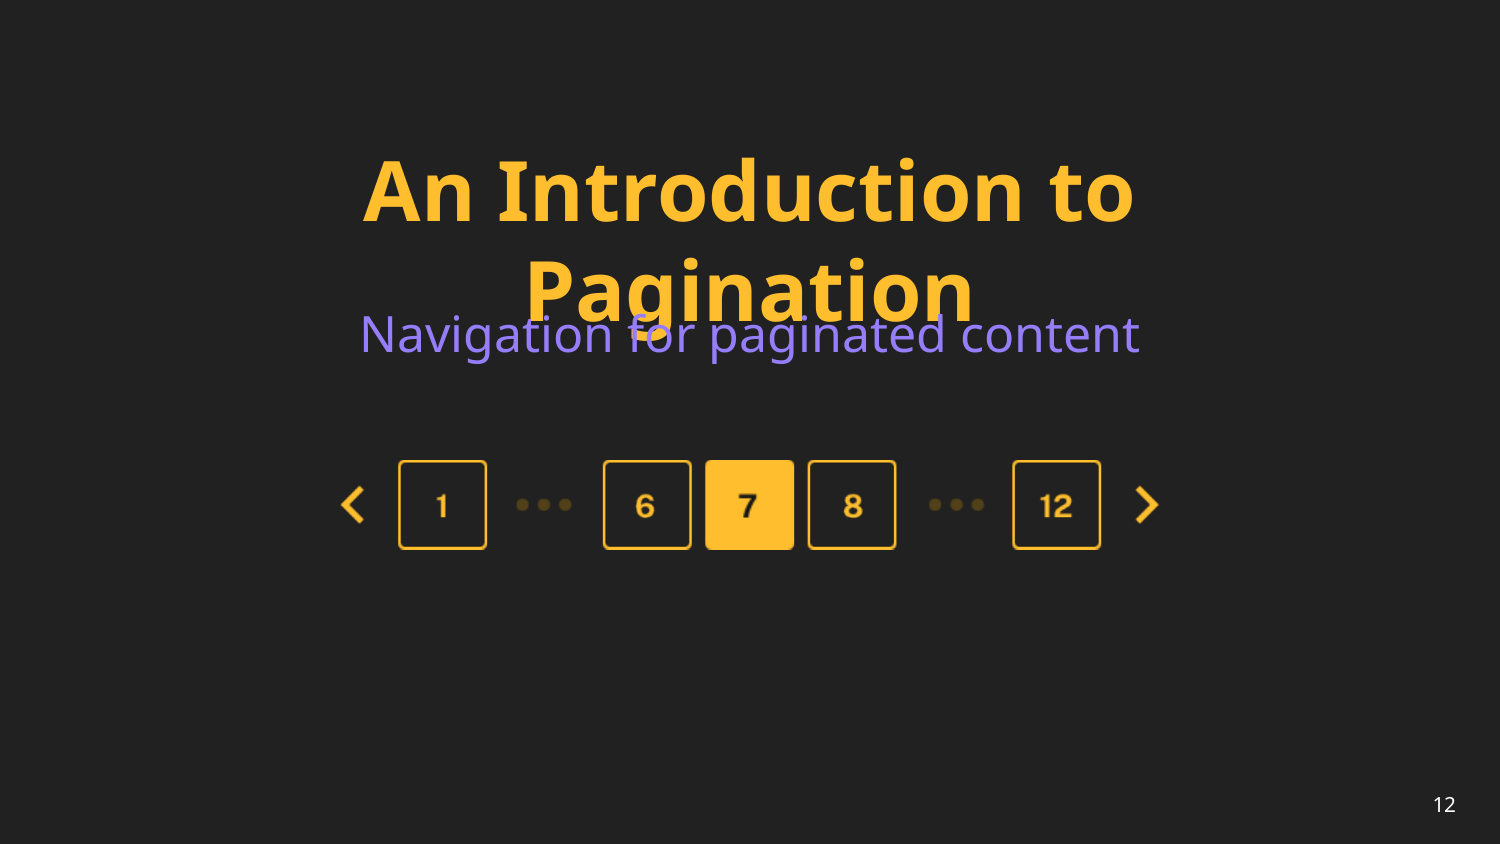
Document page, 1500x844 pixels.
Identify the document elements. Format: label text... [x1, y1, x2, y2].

title An Introduction to Pagination [133, 184, 1367, 292]
slide_number 12 [1133, 783, 1471, 829]
picture [315, 460, 1185, 551]
list Navigation for paginated content [90, 292, 1410, 461]
